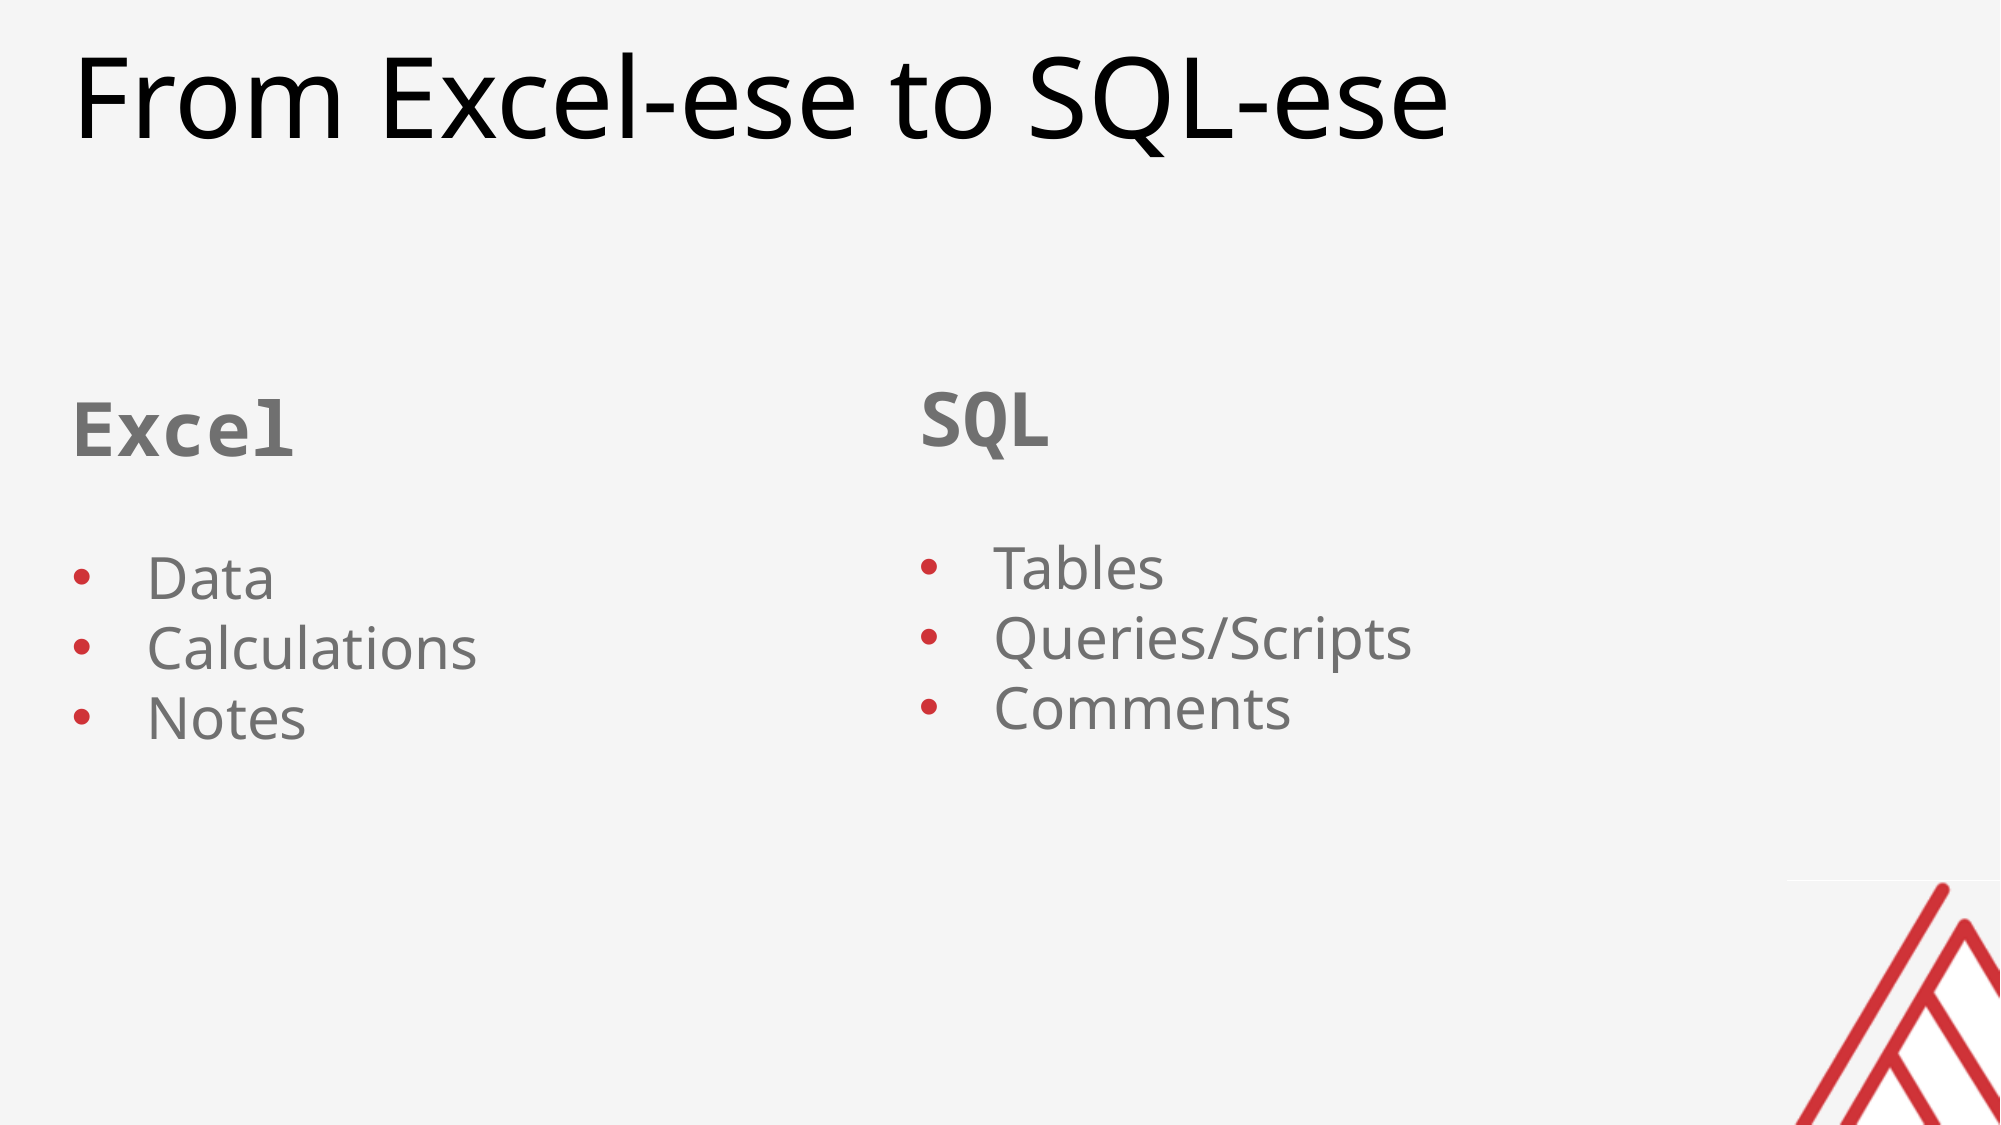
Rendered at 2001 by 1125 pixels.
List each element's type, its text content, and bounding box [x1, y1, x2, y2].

text_box SQL Tables Queries/Scripts Comments [904, 363, 1977, 749]
text_box Excel Data Calculations Notes [56, 374, 905, 829]
picture [1786, 880, 2000, 1125]
text_box From Excel-ese to SQL-ese [56, 18, 1935, 169]
